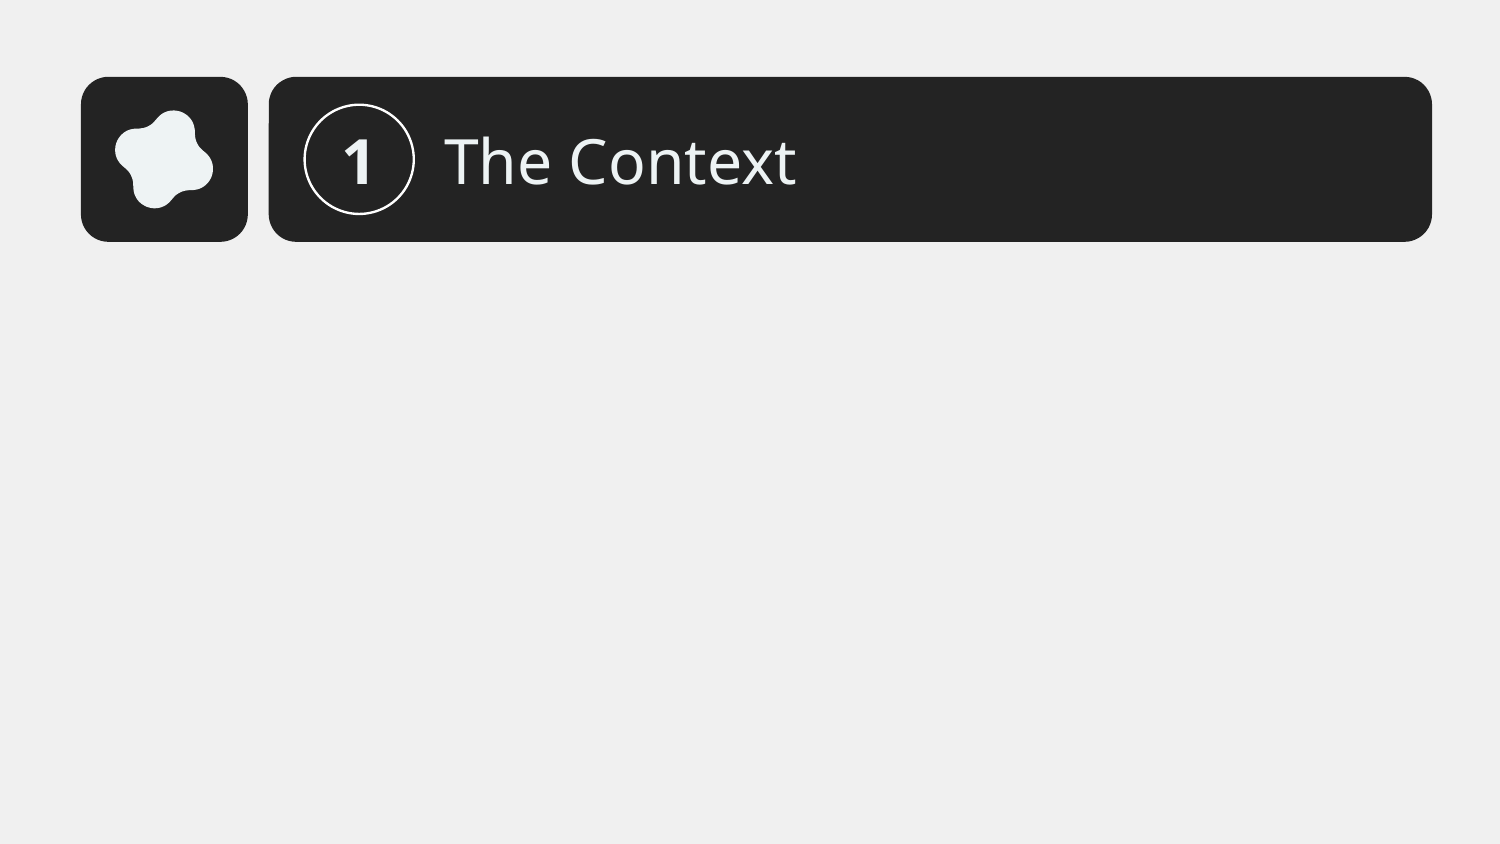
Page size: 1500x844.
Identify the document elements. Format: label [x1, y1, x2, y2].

text_box [80, 76, 1433, 243]
